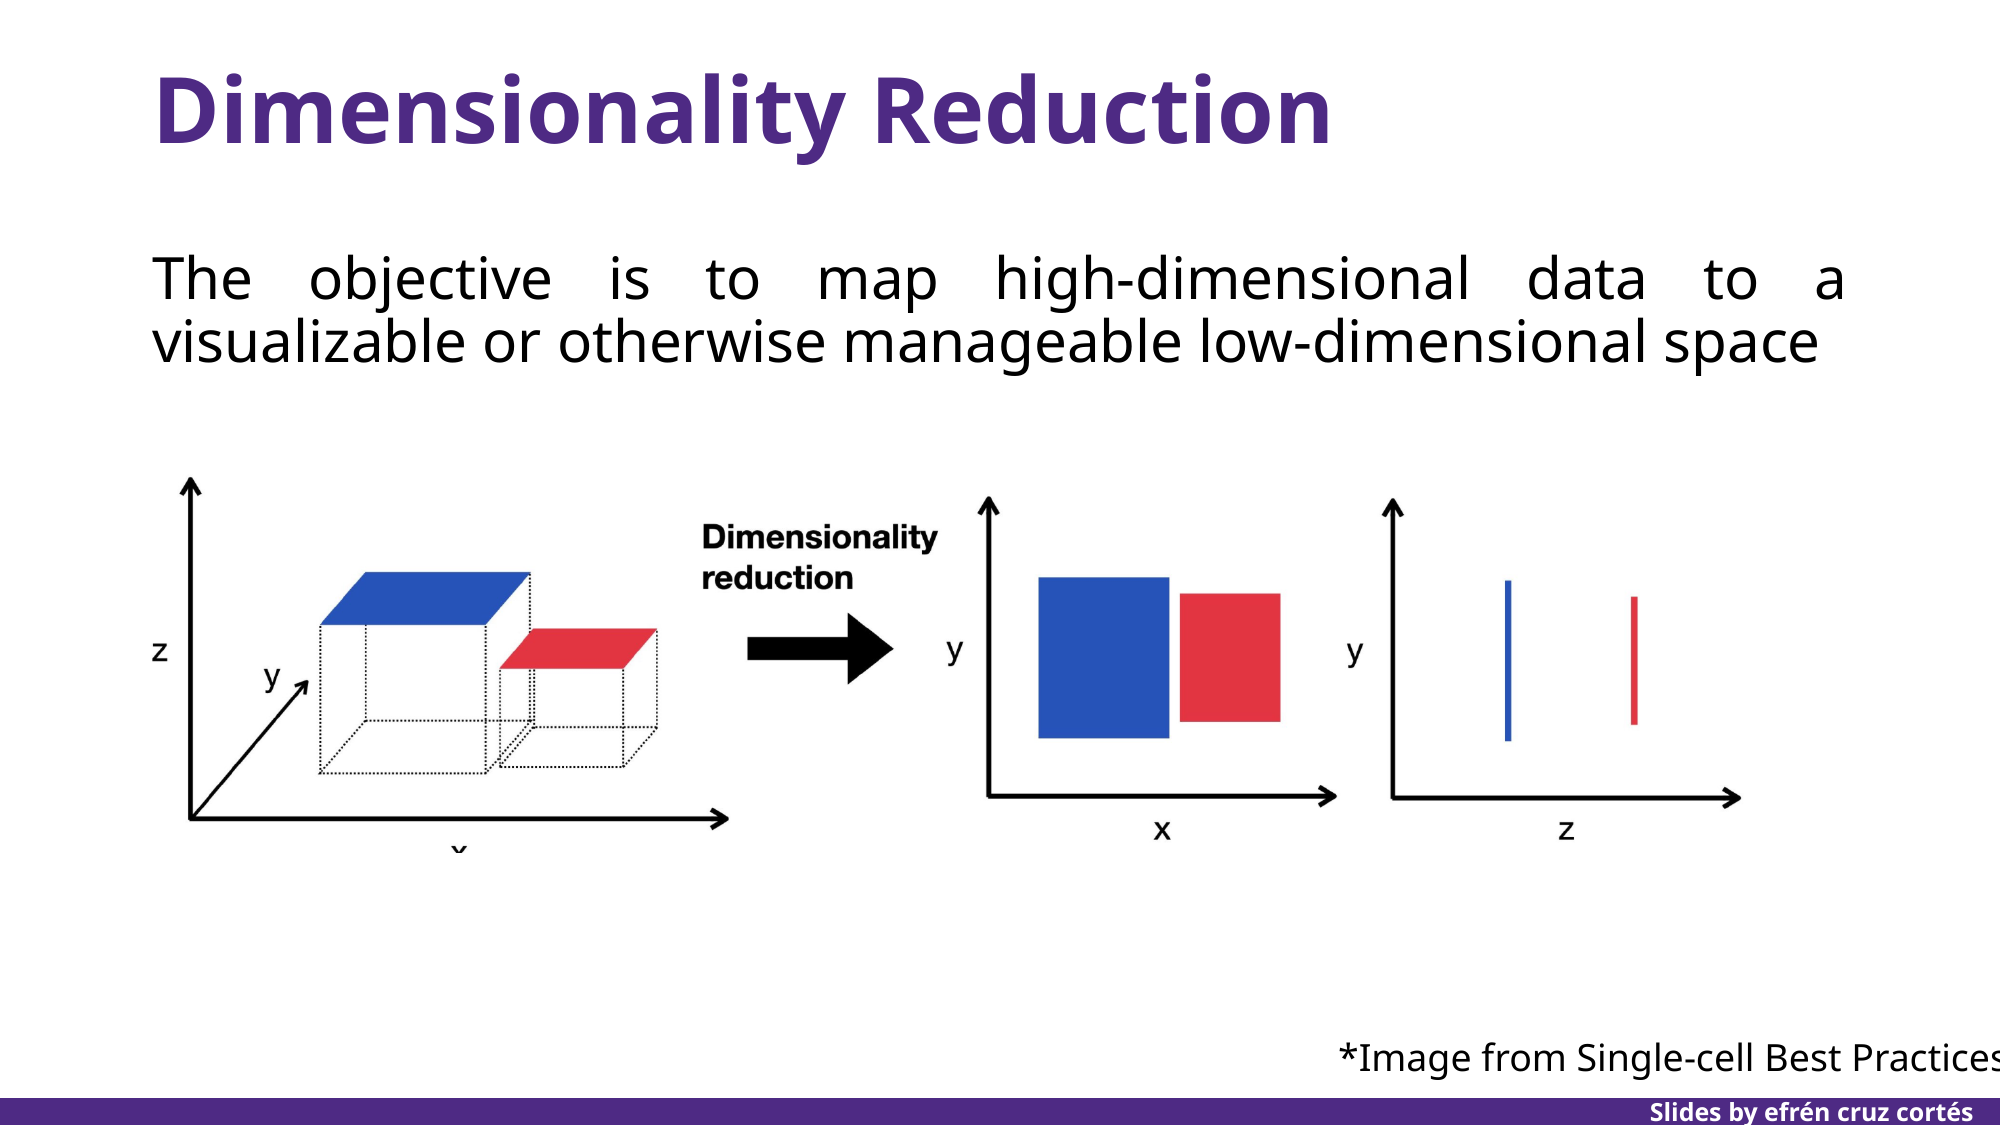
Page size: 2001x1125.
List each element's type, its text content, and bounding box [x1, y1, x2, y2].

list The objective is to map high-dimensional data to a visualizable or otherwise manageable low-dimensional space [137, 241, 1863, 408]
text_box *Image from Single-cell Best Practices [1323, 1026, 2000, 1087]
picture [143, 471, 1751, 854]
title Dimensionality Reduction [137, 39, 1863, 188]
